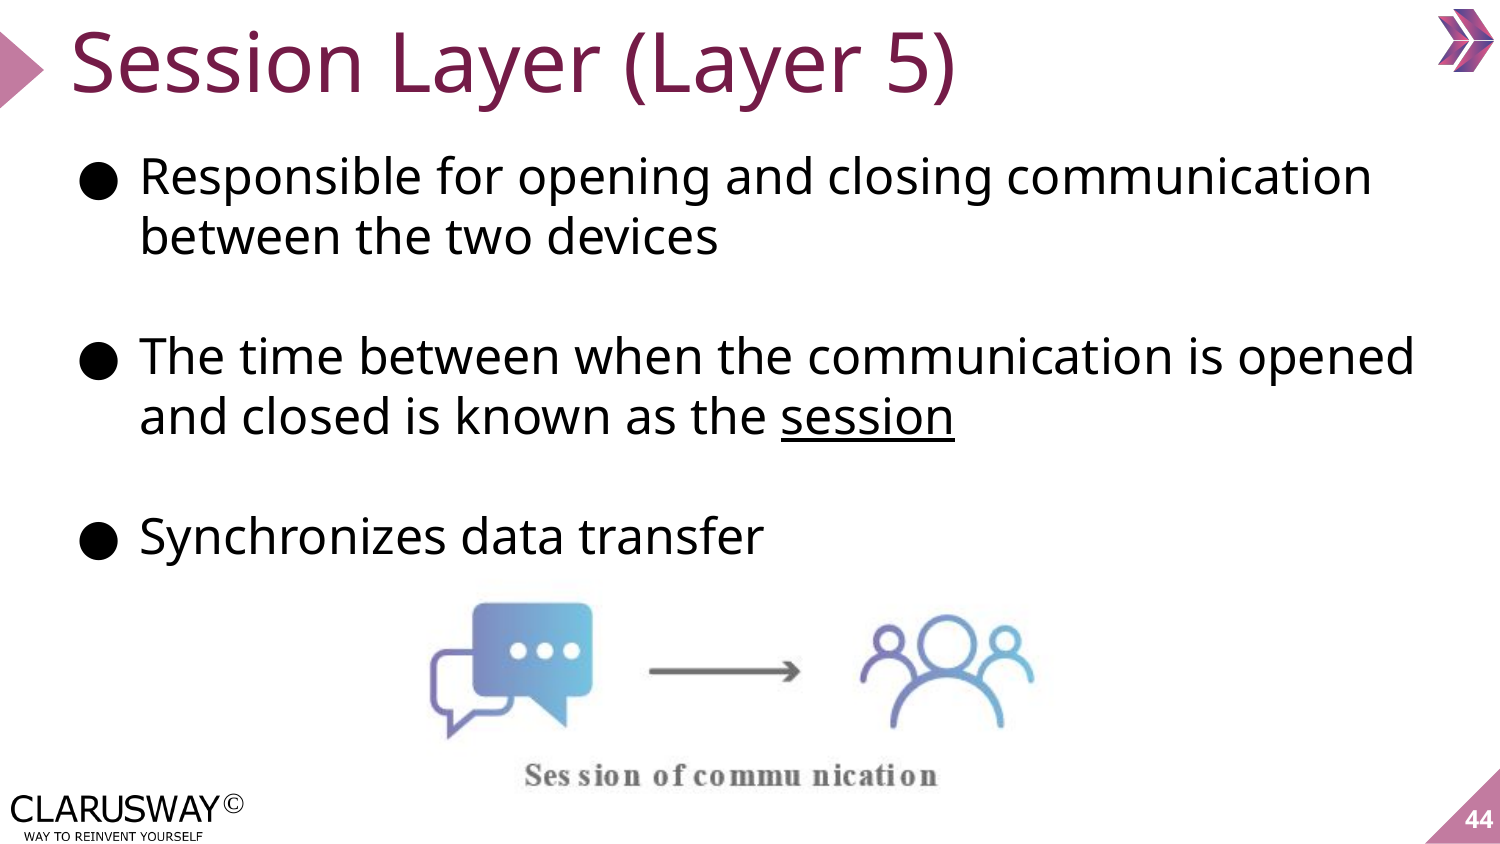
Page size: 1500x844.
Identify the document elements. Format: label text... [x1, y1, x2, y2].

picture [402, 555, 1088, 816]
slide_number 44 [1418, 760, 1494, 838]
text_box Session Layer (Layer 5) [70, 28, 1269, 129]
picture [1438, 9, 1494, 72]
text_box Responsible for opening and closing communication between the two devices The time between when the communication is opened and closed is known as the session Synchronizes data transfer [49, 129, 1463, 455]
picture [11, 795, 220, 841]
